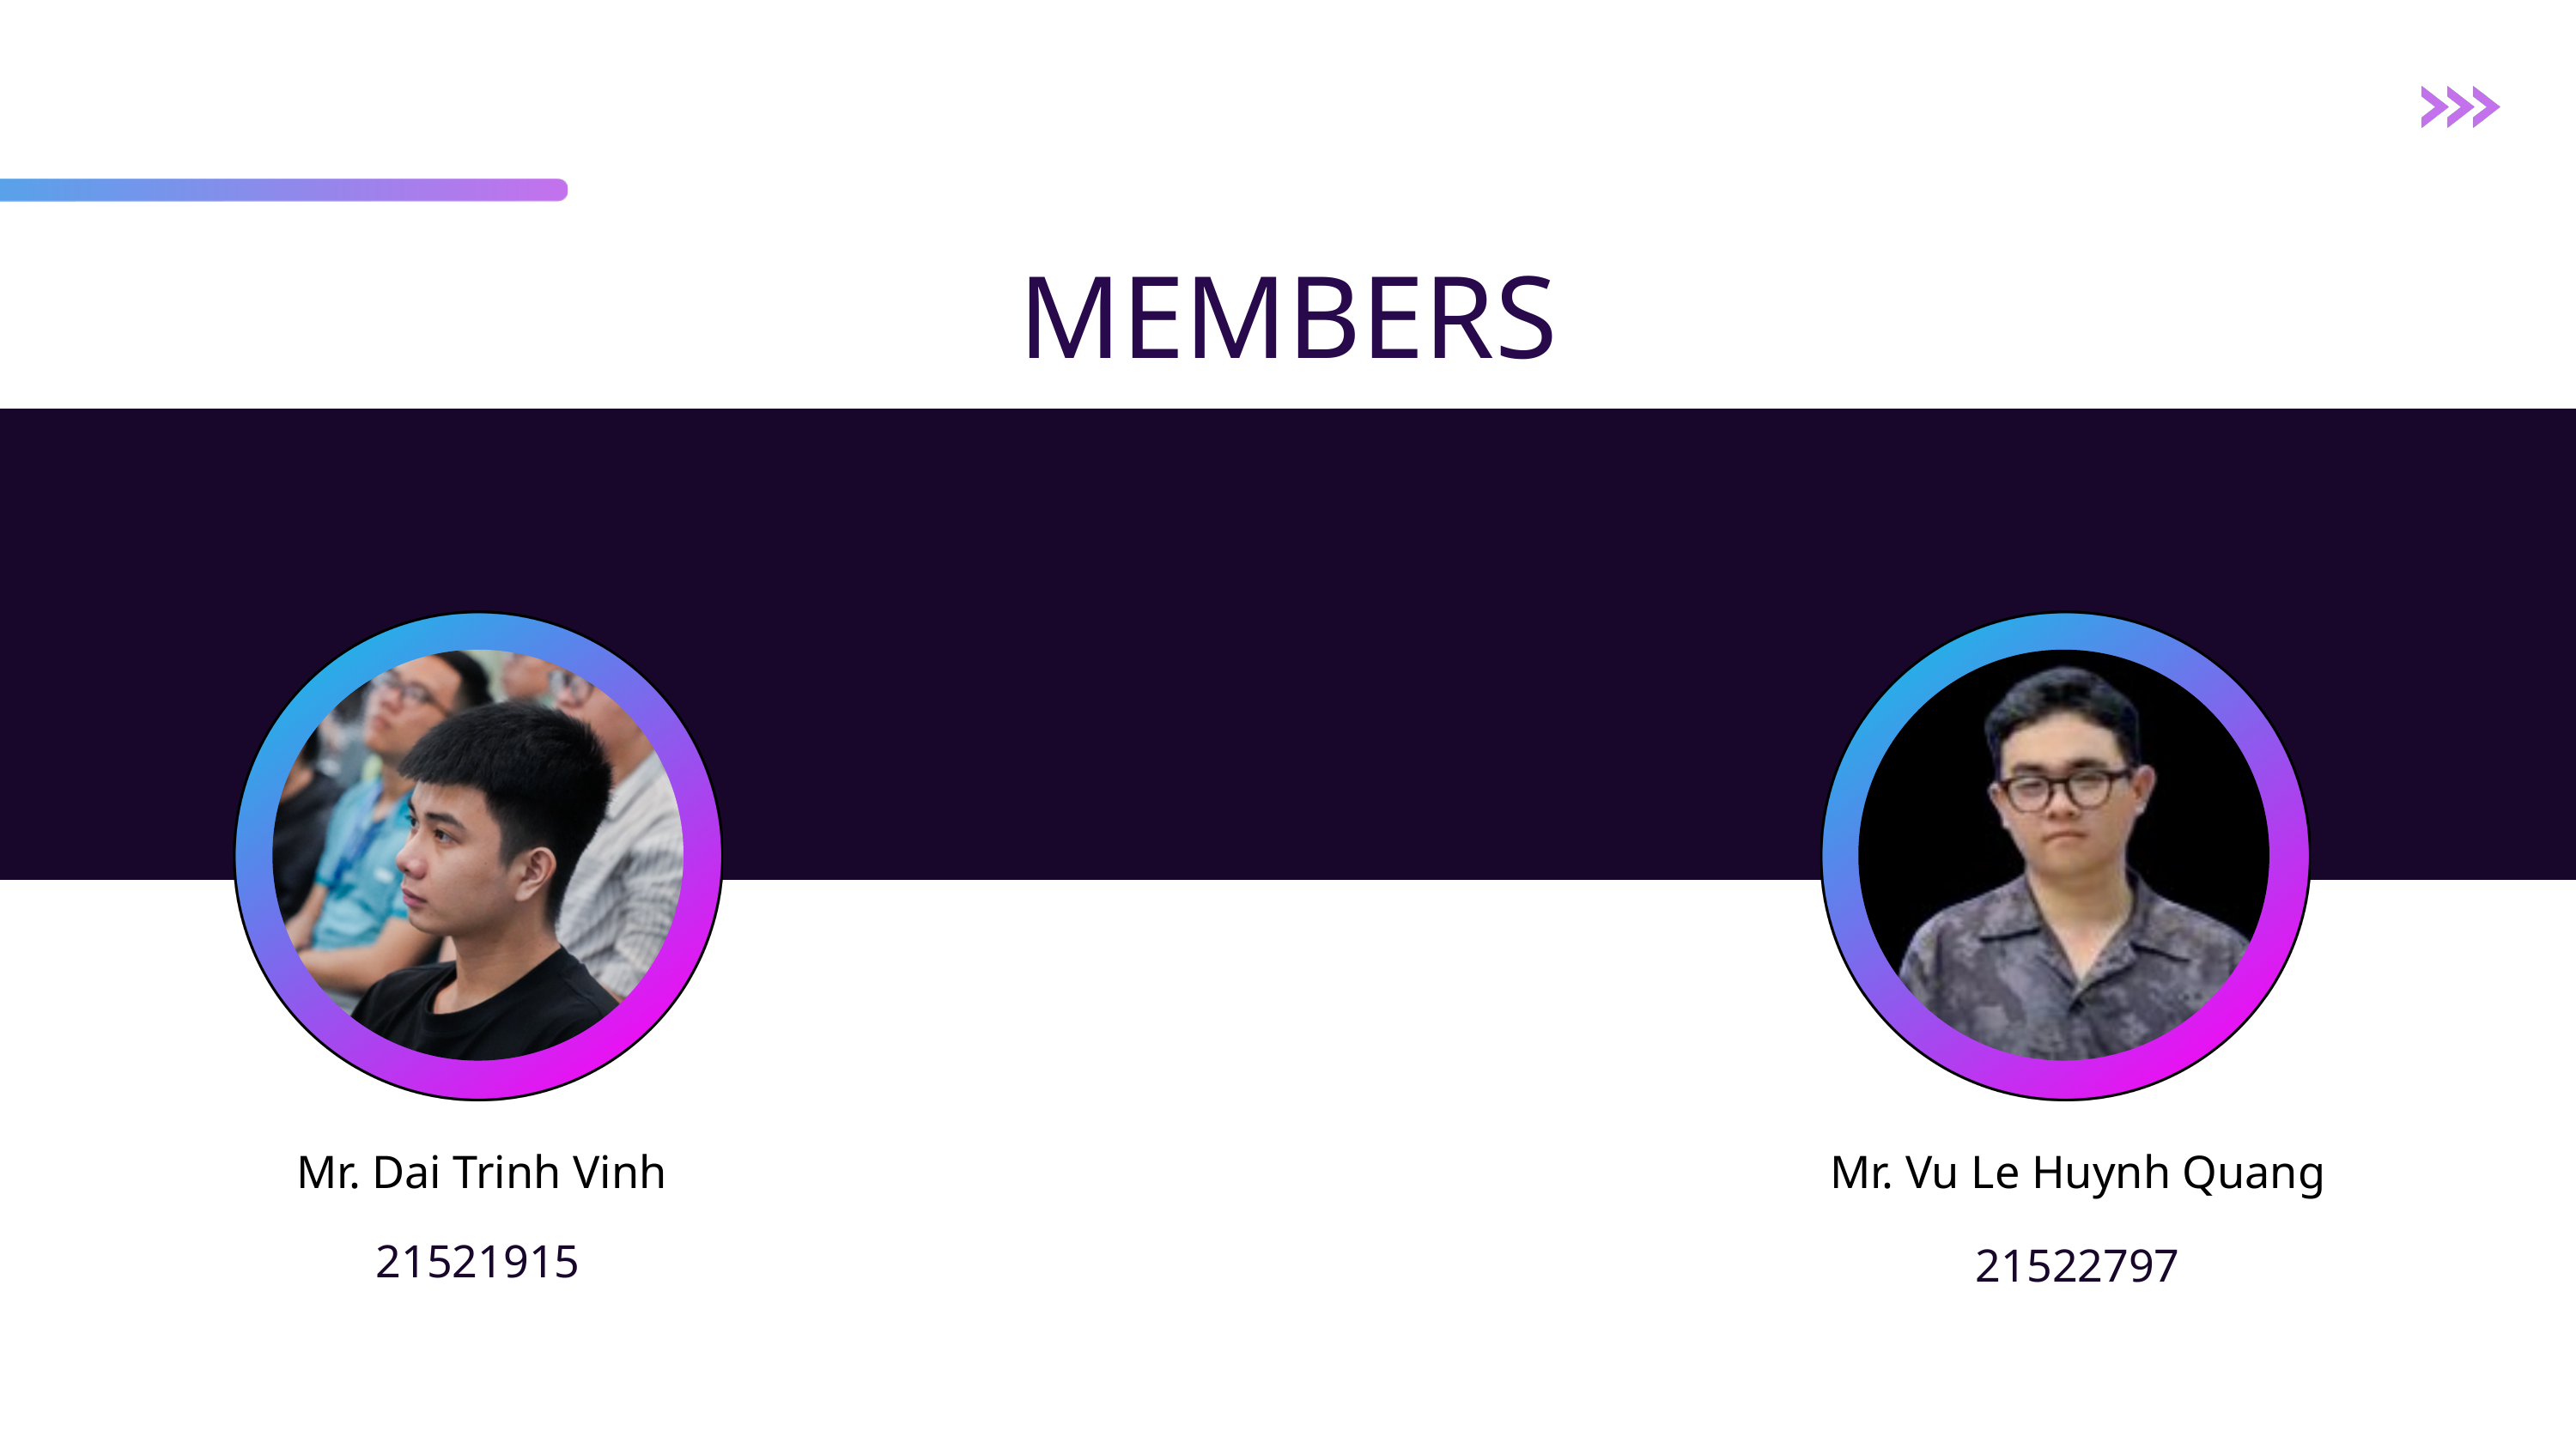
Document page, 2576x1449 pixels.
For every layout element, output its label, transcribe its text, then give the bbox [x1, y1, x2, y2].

text_box 21522797 [1795, 1228, 2360, 1291]
text_box [0, 179, 568, 202]
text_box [0, 409, 2576, 881]
text_box 21521915 [272, 1224, 684, 1288]
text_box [1820, 610, 2312, 1101]
text_box MEMBERS [855, 267, 1721, 381]
text_box Mr. Dai Trinh Vinh [241, 1134, 722, 1197]
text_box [232, 610, 724, 1101]
text_box [2421, 86, 2500, 129]
text_box Mr. Vu Le Huynh Quang [1795, 1134, 2360, 1197]
